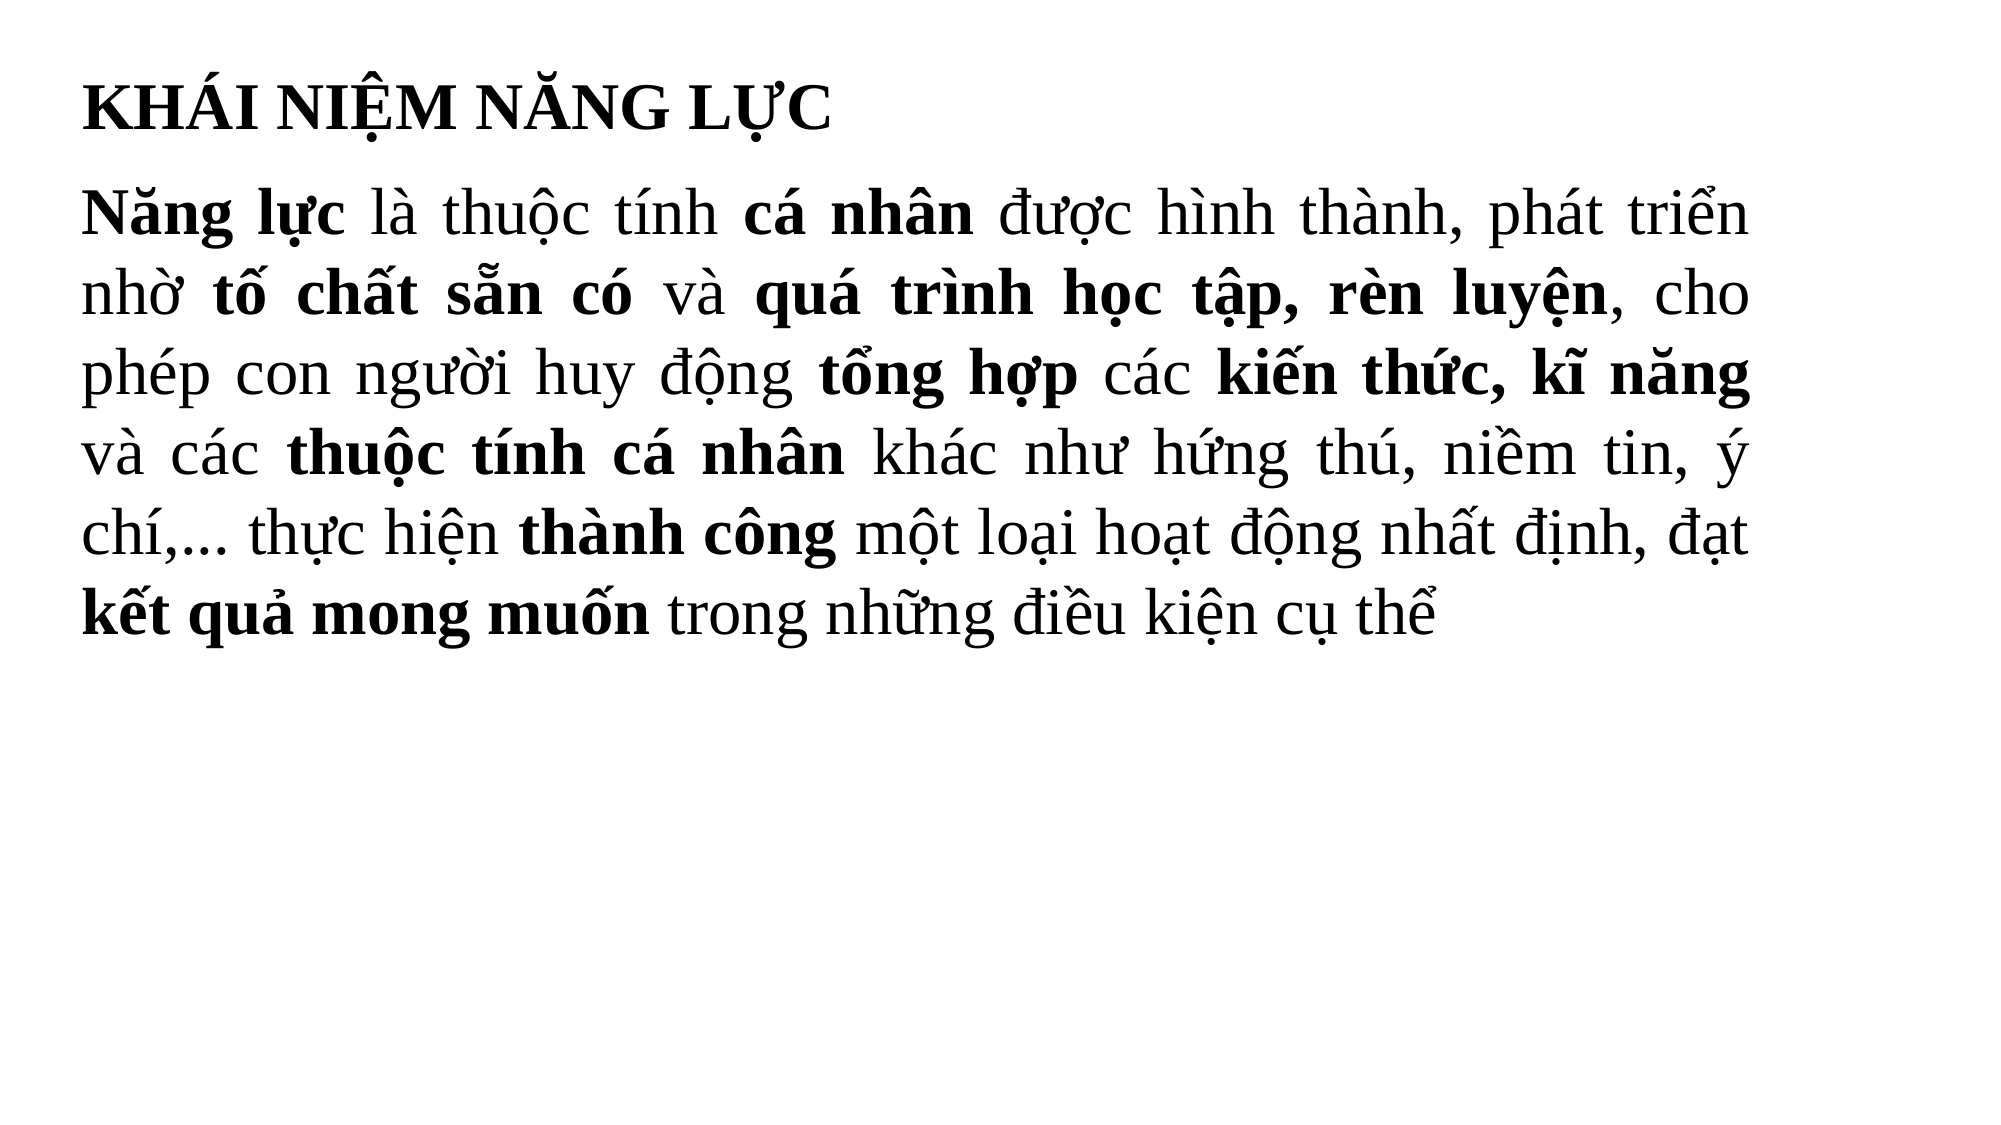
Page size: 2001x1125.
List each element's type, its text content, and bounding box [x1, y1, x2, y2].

text_box KHÁI NIỆM NĂNG LỰC [67, 54, 1933, 161]
list Năng lực là thuộc tính cá nhân được hình thành, phát triển nhờ tố chất sẵn có và quá trình học tập, rèn luyện, cho phép con người huy động tổng hợp các kiến thức, kĩ năng và các thuộc tính cá nhân khác như hứng thú, niềm tin, ý chí,... thực hiện thành công một loại hoạt động nhất định, đạt kết quả mong muốn trong những điều kiện cụ thể [67, 161, 1767, 813]
